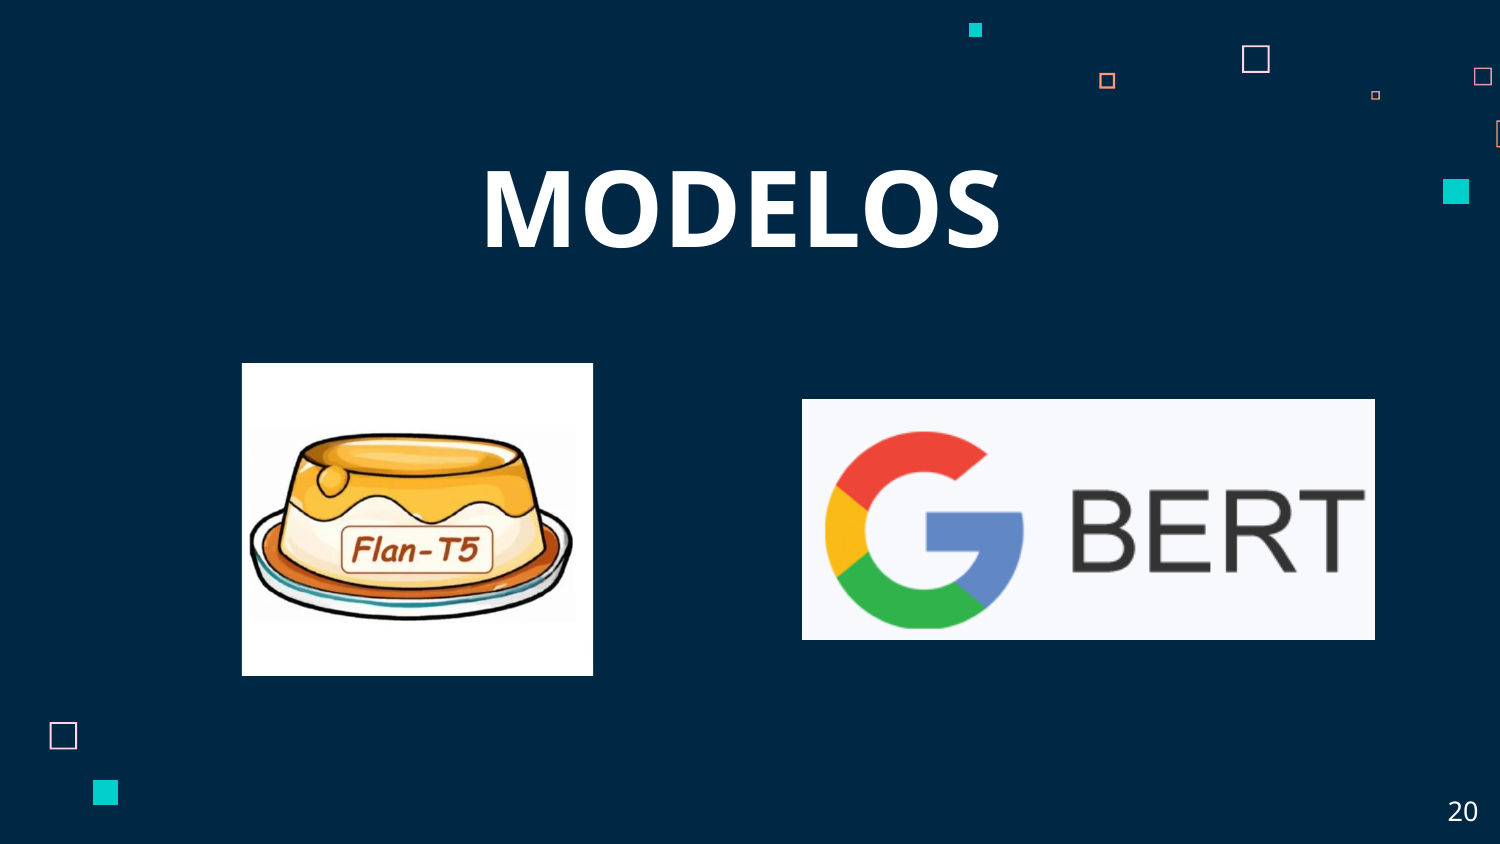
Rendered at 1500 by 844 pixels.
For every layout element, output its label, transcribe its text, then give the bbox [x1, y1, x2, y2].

title MODELOS [89, 189, 1392, 285]
picture [241, 362, 594, 677]
slide_number 20 [1403, 779, 1494, 844]
picture [801, 399, 1375, 641]
